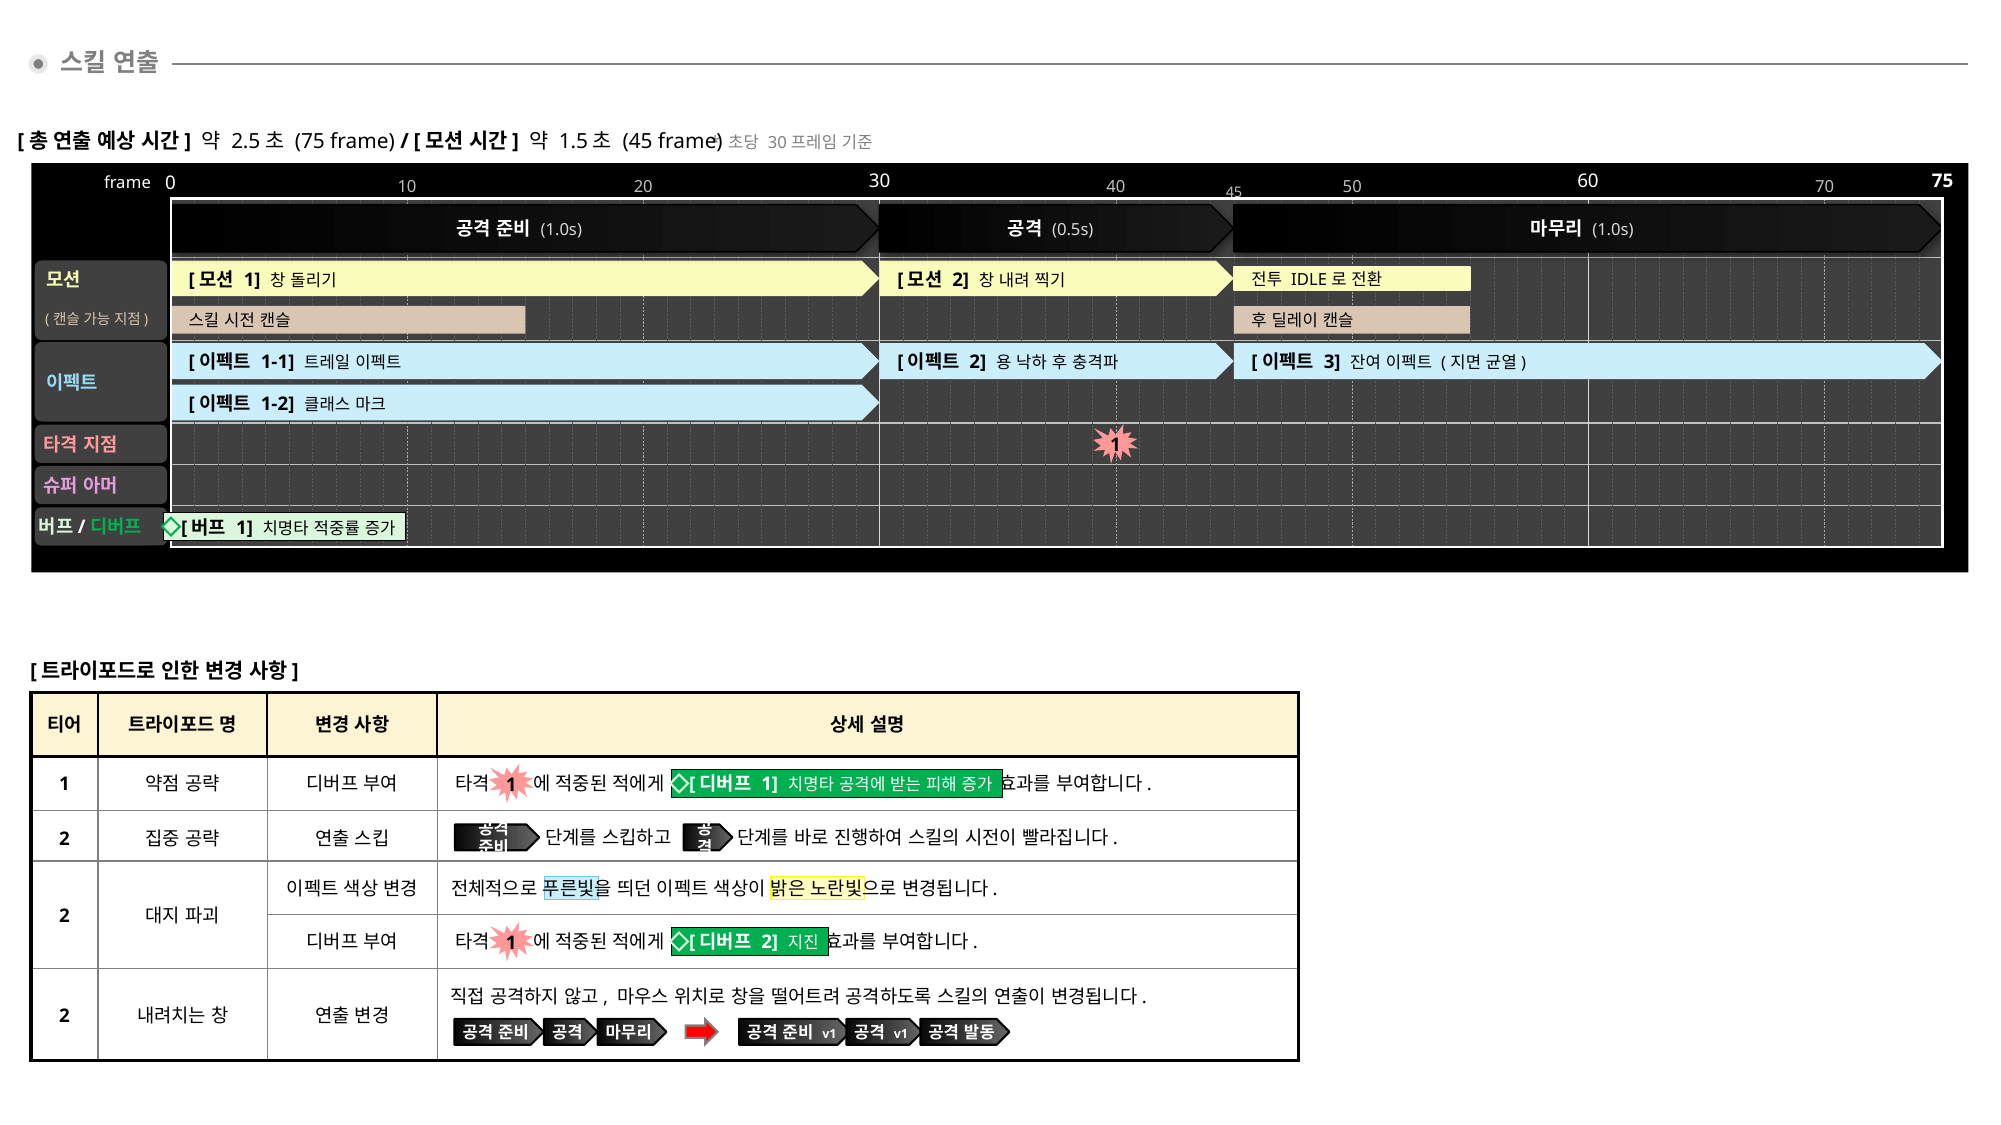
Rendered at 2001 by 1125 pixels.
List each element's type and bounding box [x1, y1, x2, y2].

text_box [30, 30, 1969, 98]
text_box [30, 657, 1300, 1062]
text_box [30, 126, 1969, 573]
